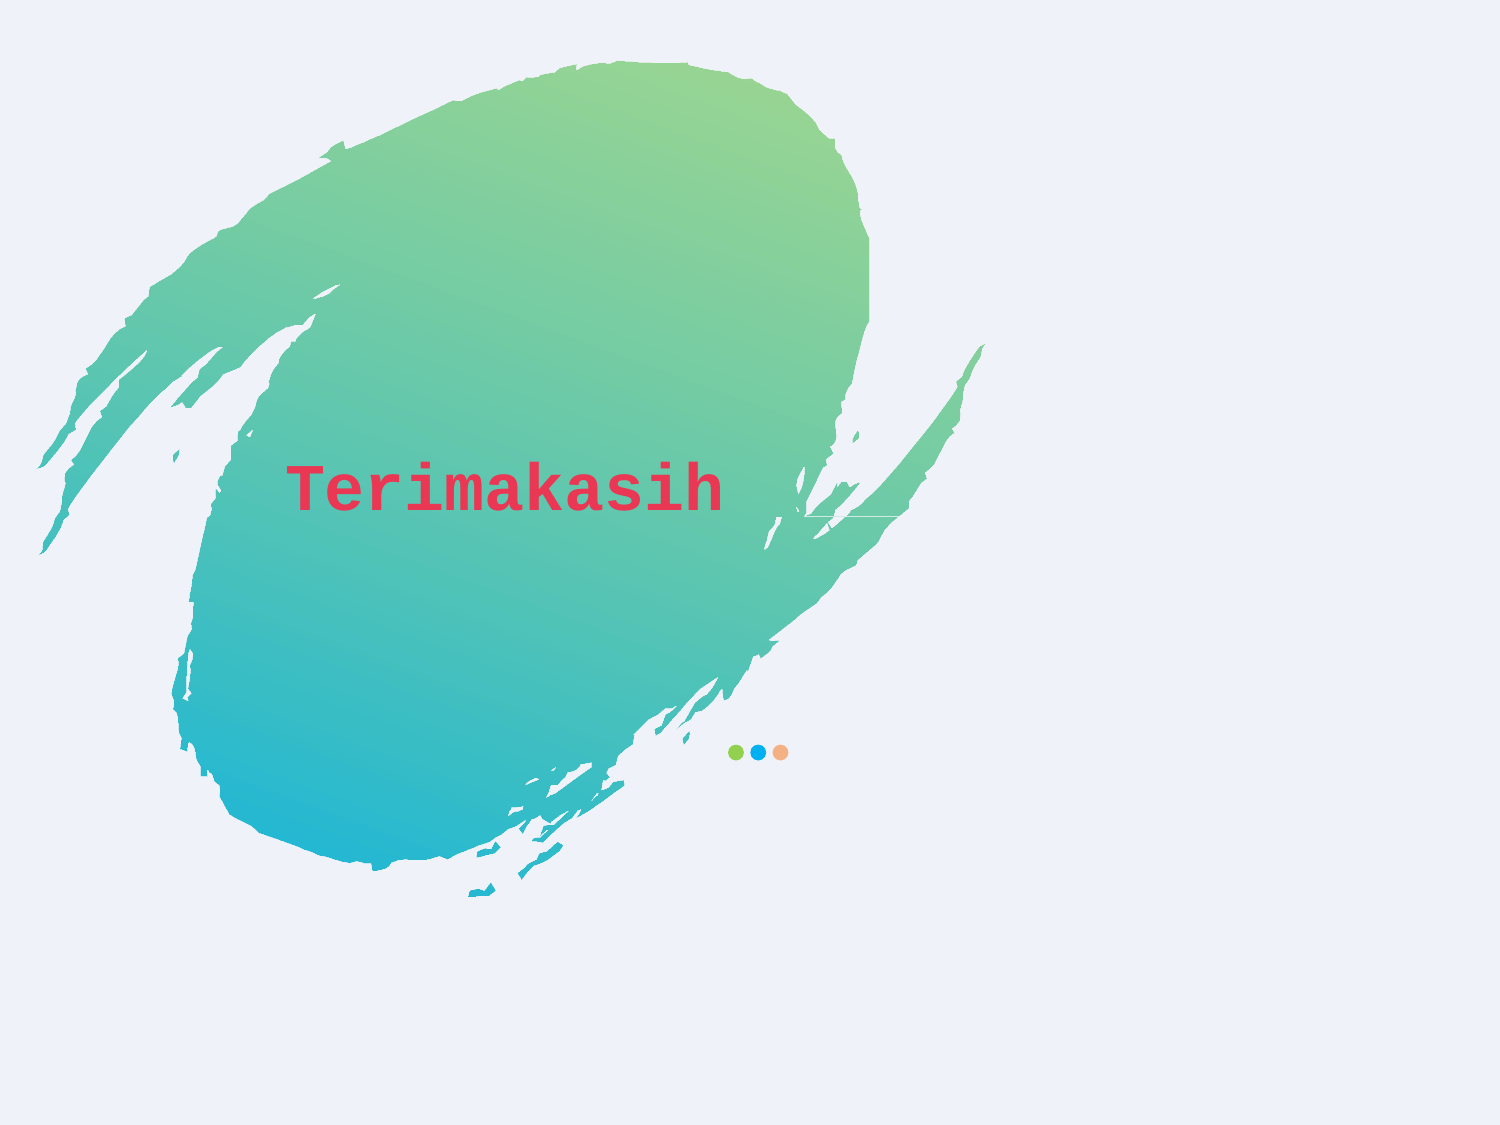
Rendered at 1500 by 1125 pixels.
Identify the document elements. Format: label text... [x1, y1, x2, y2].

text_box [913, 342, 986, 444]
text_box [515, 839, 564, 881]
text_box [466, 881, 497, 898]
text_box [727, 744, 789, 761]
list Terimakasih [270, 444, 1064, 534]
text_box [35, 59, 883, 872]
